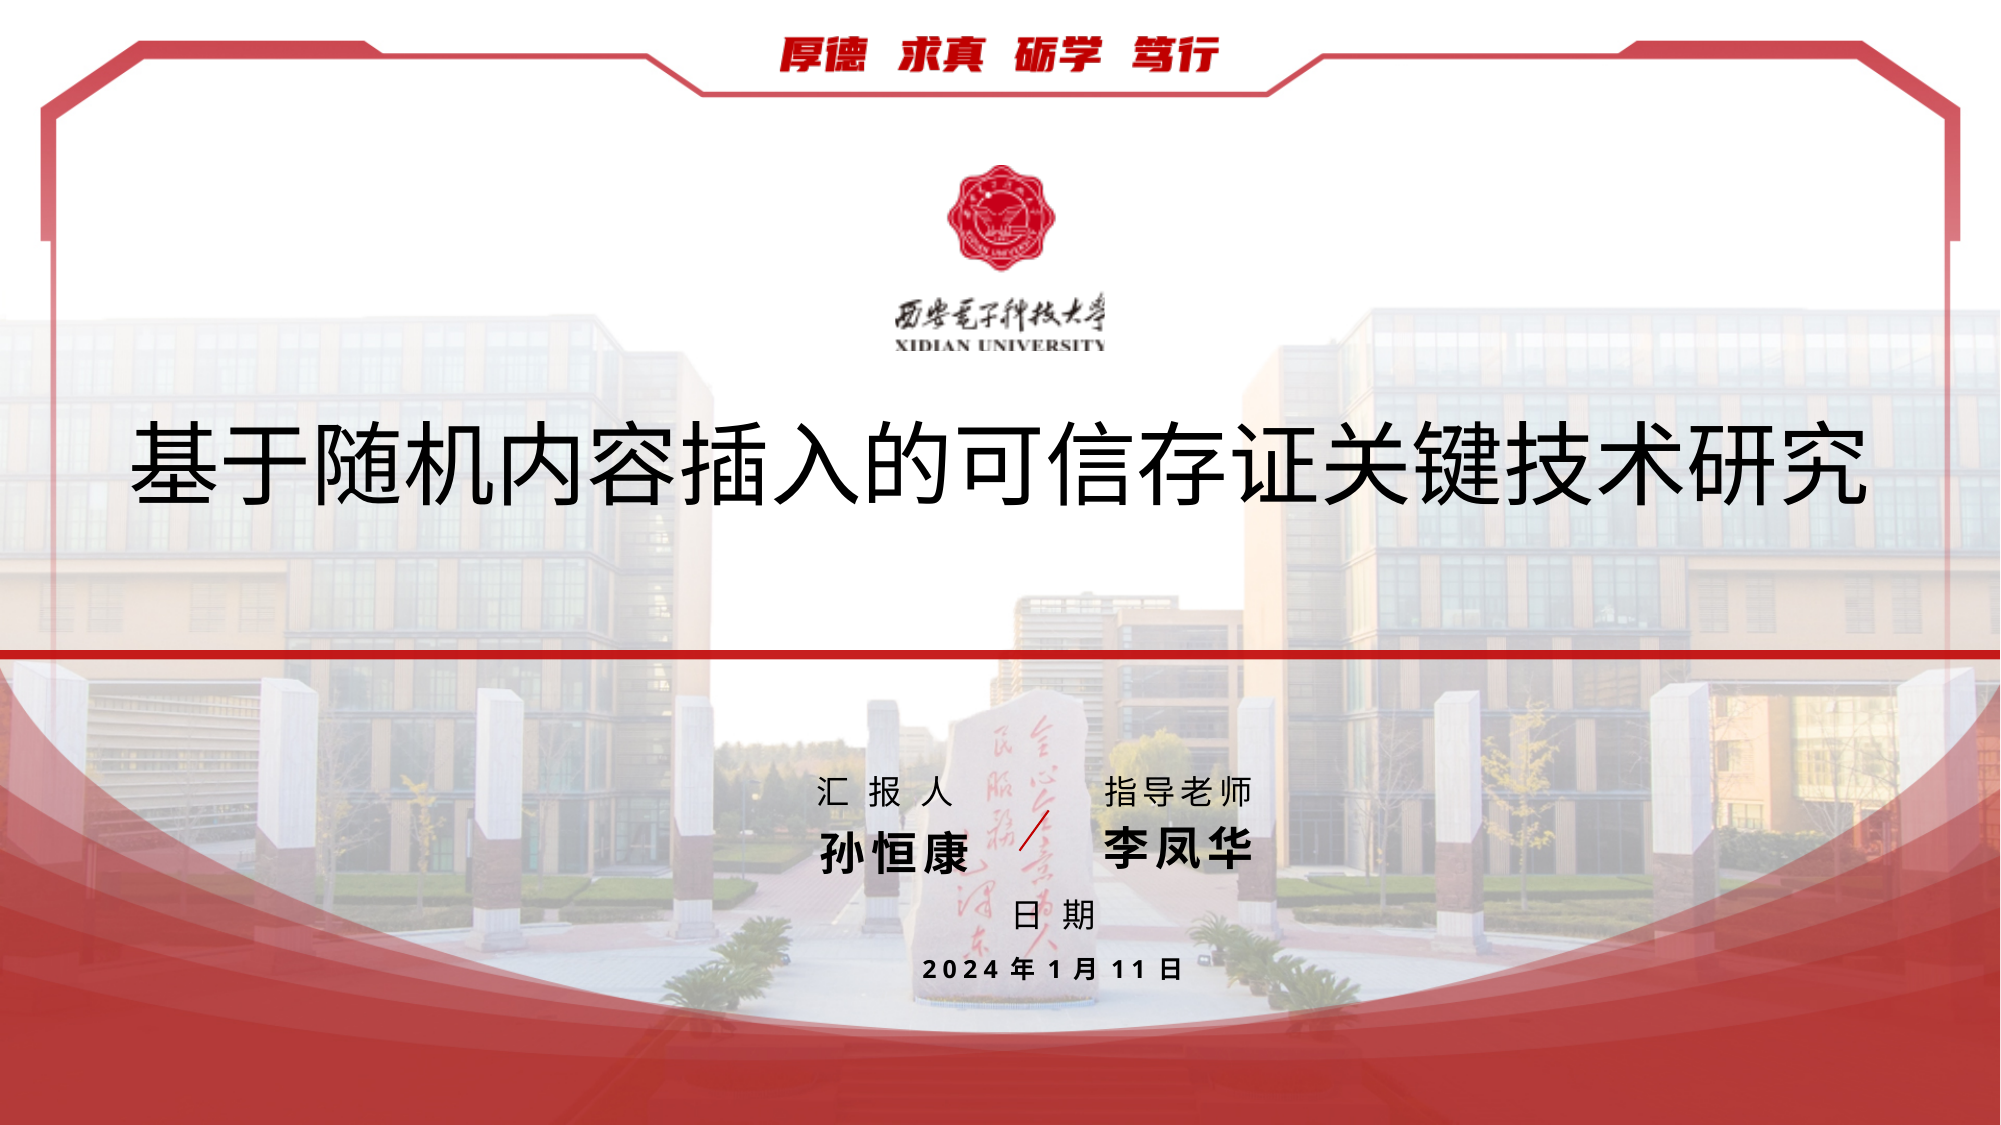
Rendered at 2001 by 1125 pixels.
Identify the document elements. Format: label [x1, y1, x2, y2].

text_box [105, 655, 1895, 663]
text_box [0, 12, 2000, 655]
picture [0, 0, 2001, 1125]
text_box [773, 763, 1289, 993]
